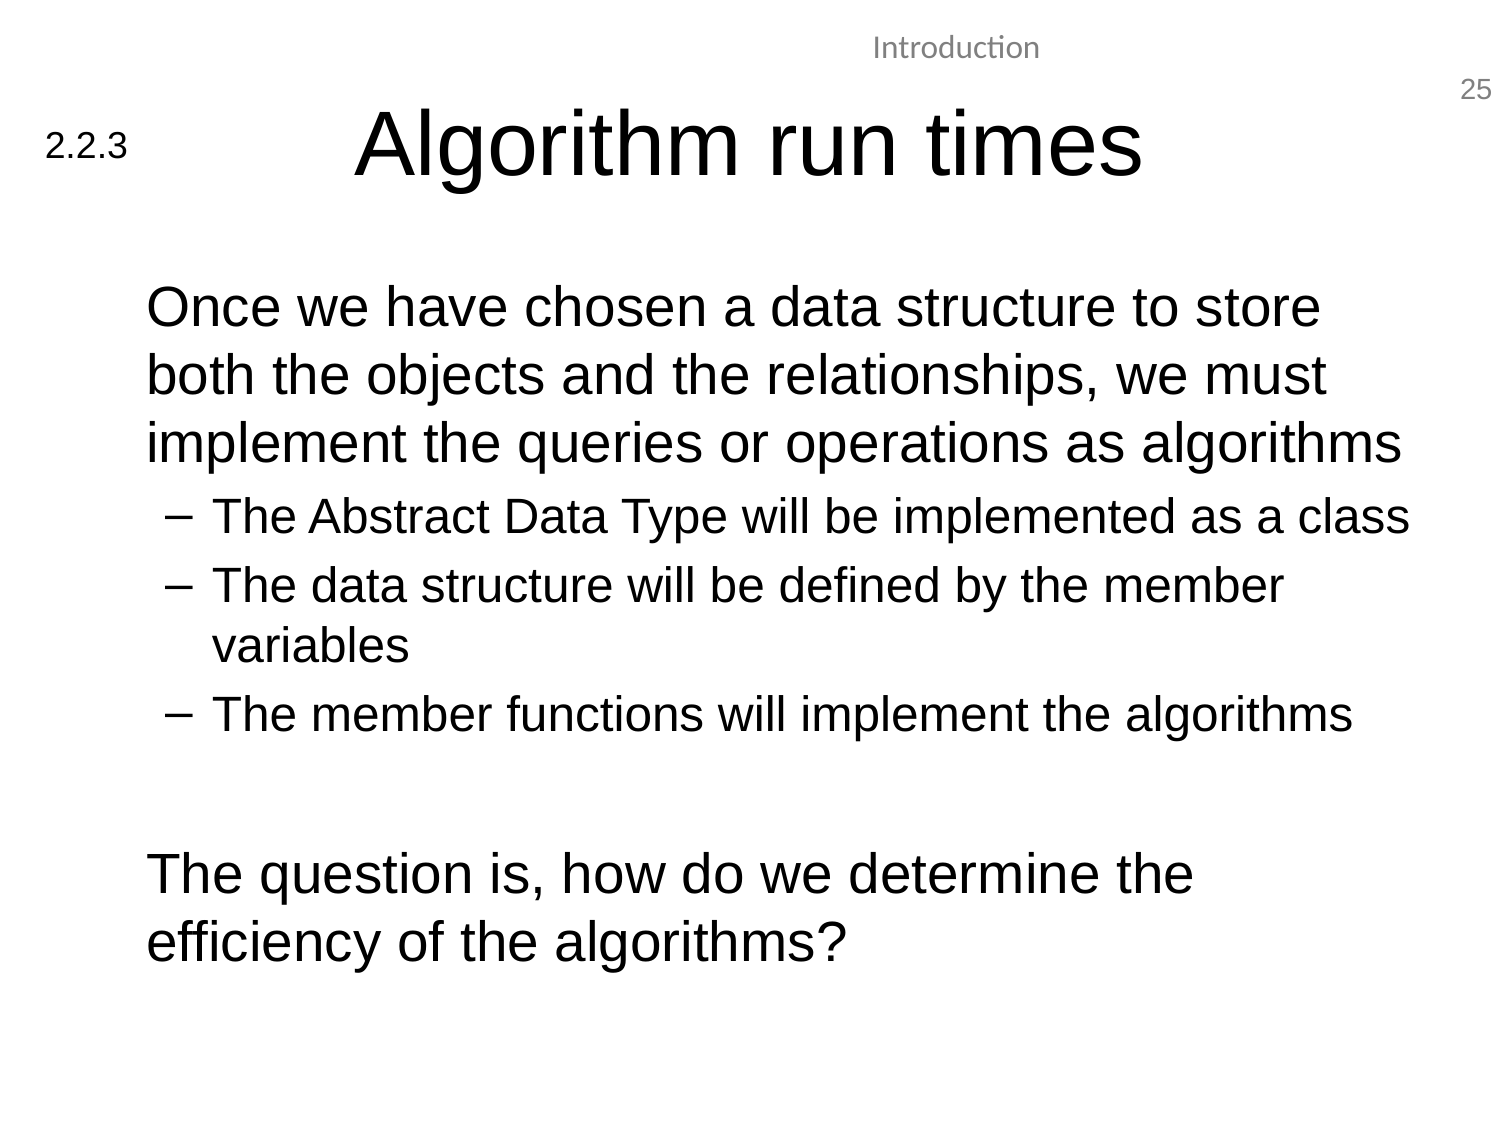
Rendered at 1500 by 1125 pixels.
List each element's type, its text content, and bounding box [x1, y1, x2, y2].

list Once we have chosen a data structure to store both the objects and the relationships, we must implement the queries or operations as algorithms The Abstract Data Type will be implemented as a class The data structure will be defined by the member variables The member functions will implement the algorithms The question is, how do we determine the efficiency of the algorithms? [75, 262, 1425, 1005]
text_box 2.2.3 [30, 113, 144, 174]
title Algorithm run times [75, 45, 1425, 233]
